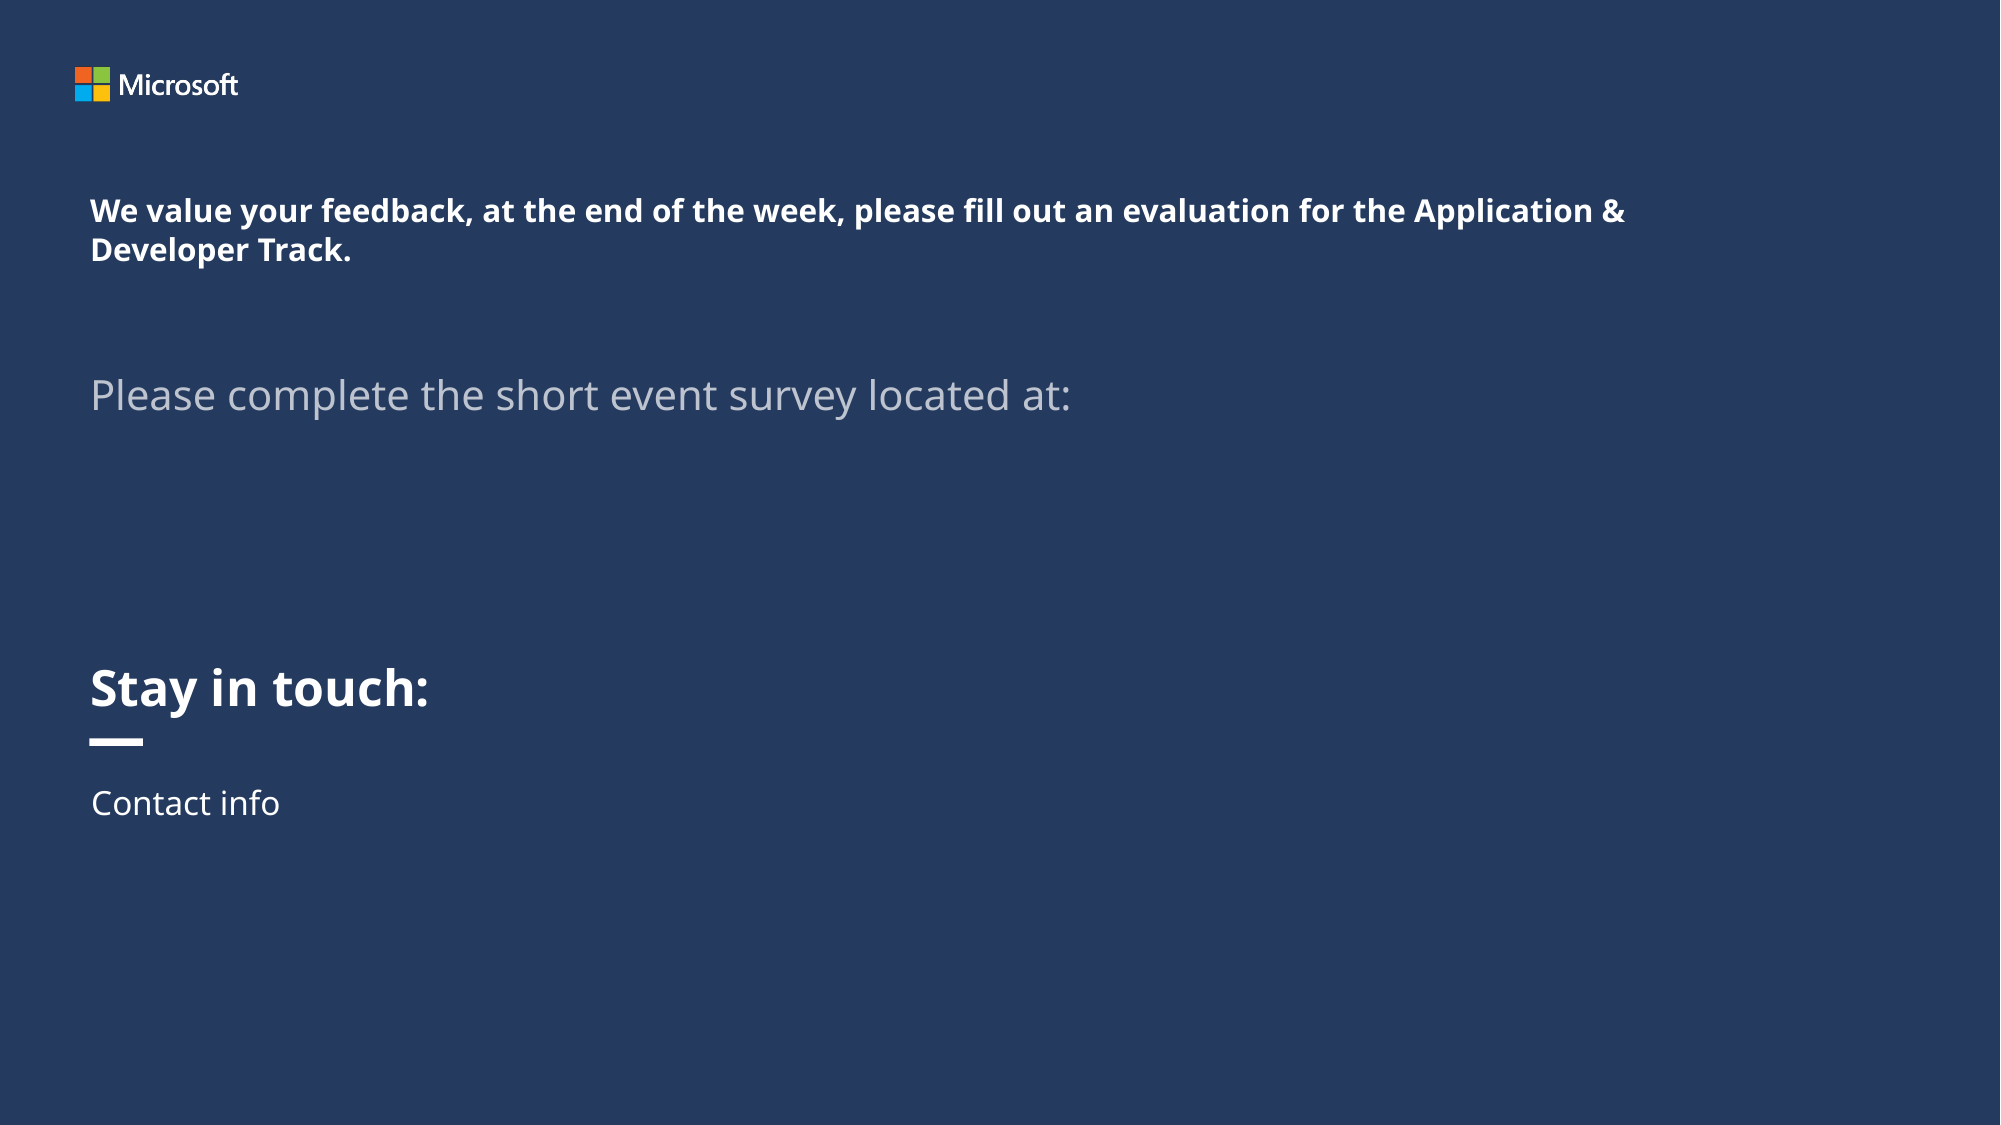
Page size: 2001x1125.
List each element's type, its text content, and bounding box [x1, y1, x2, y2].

text_box Stay in touch: [74, 641, 1334, 735]
title We value your feedback, at the end of the week, please fill out an evaluation for the Application & Developer Track. [75, 184, 1807, 278]
picture [75, 52, 238, 116]
text_box Please complete the short event survey located at: [75, 359, 1925, 519]
text_box Contact info [76, 749, 1728, 1037]
text_box [88, 737, 144, 747]
